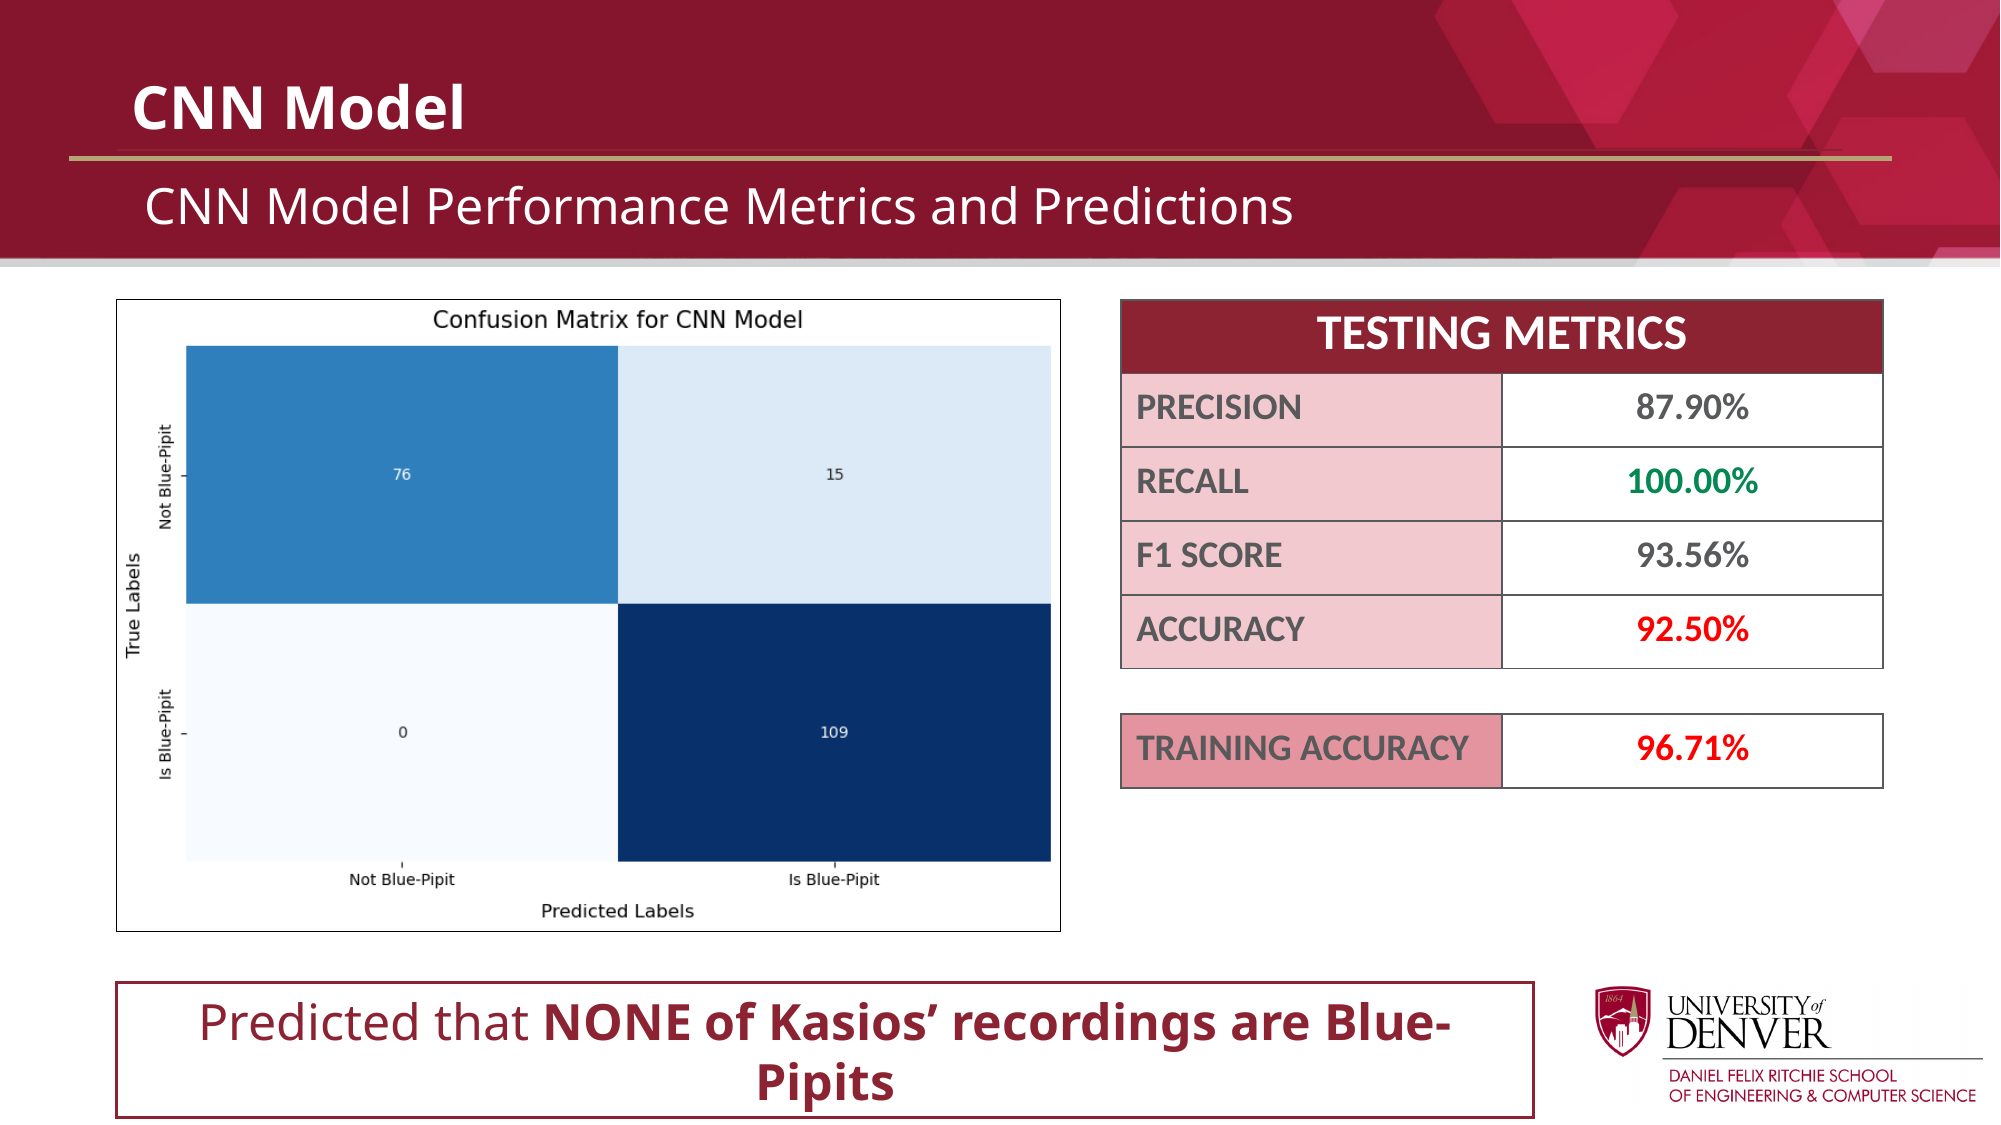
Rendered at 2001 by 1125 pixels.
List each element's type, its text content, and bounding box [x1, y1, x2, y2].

table_cell RECALL [1122, 448, 1501, 520]
table_cell PRECISION [1122, 374, 1501, 446]
table_cell F1 SCORE [1122, 522, 1501, 594]
picture [0, 0, 2000, 267]
table_header TESTING METRICS [1122, 301, 1882, 373]
table_cell ACCURACY [1122, 596, 1501, 668]
table_cell 93.56% [1503, 522, 1882, 594]
table_cell 87.90% [1503, 374, 1882, 446]
table_cell 100.00% [1503, 448, 1882, 520]
table_header 96.71% [1503, 715, 1882, 787]
picture [116, 299, 1061, 932]
picture [1592, 984, 1983, 1105]
list CNN Model Performance Metrics and Predictions [116, 166, 1842, 244]
table_header TRAINING ACCURACY [1122, 715, 1501, 787]
table_cell 92.50% [1503, 596, 1882, 668]
title CNN Model [116, 62, 1842, 150]
text_box Predicted that NONE of Kasios’ recordings are Blue-Pipits [116, 982, 1535, 1119]
